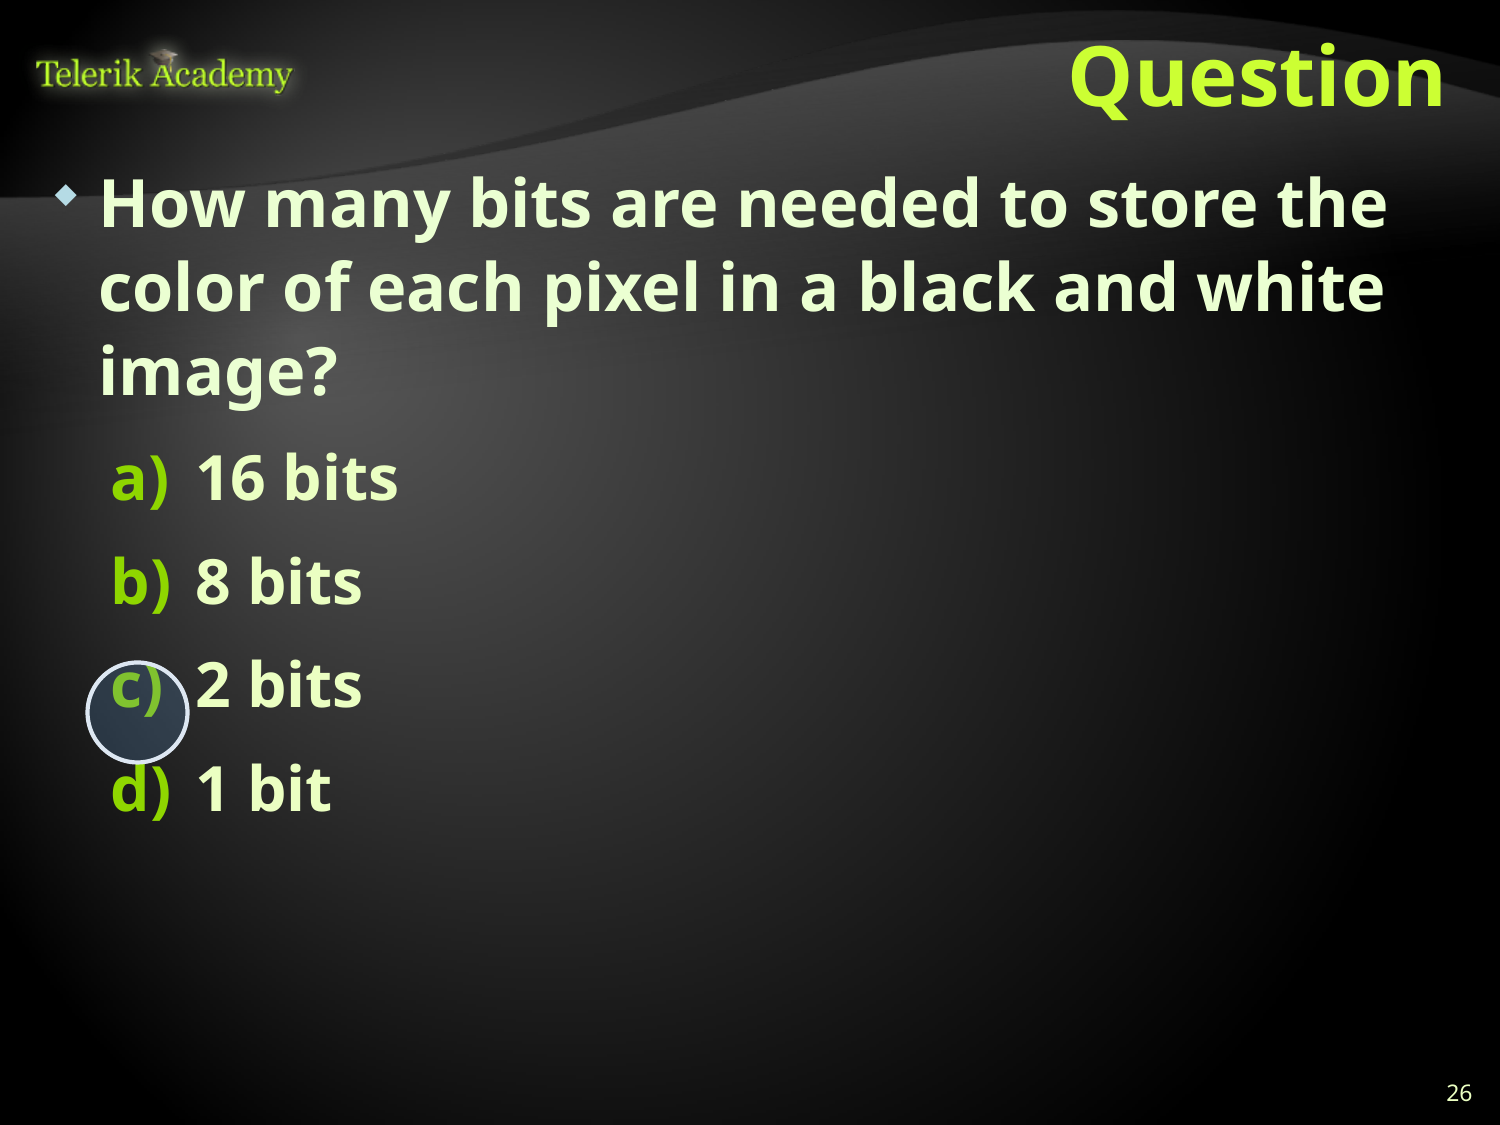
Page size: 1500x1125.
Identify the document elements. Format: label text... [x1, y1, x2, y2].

text_box [85, 660, 190, 765]
title Question [300, 12, 1463, 149]
picture [0, 0, 1500, 1125]
slide_number 26 [1412, 1074, 1488, 1113]
list How many bits are needed to store the color of each pixel in a black and white image? 16 bits 8 bits 2 bits 1 bit [37, 149, 1463, 1075]
